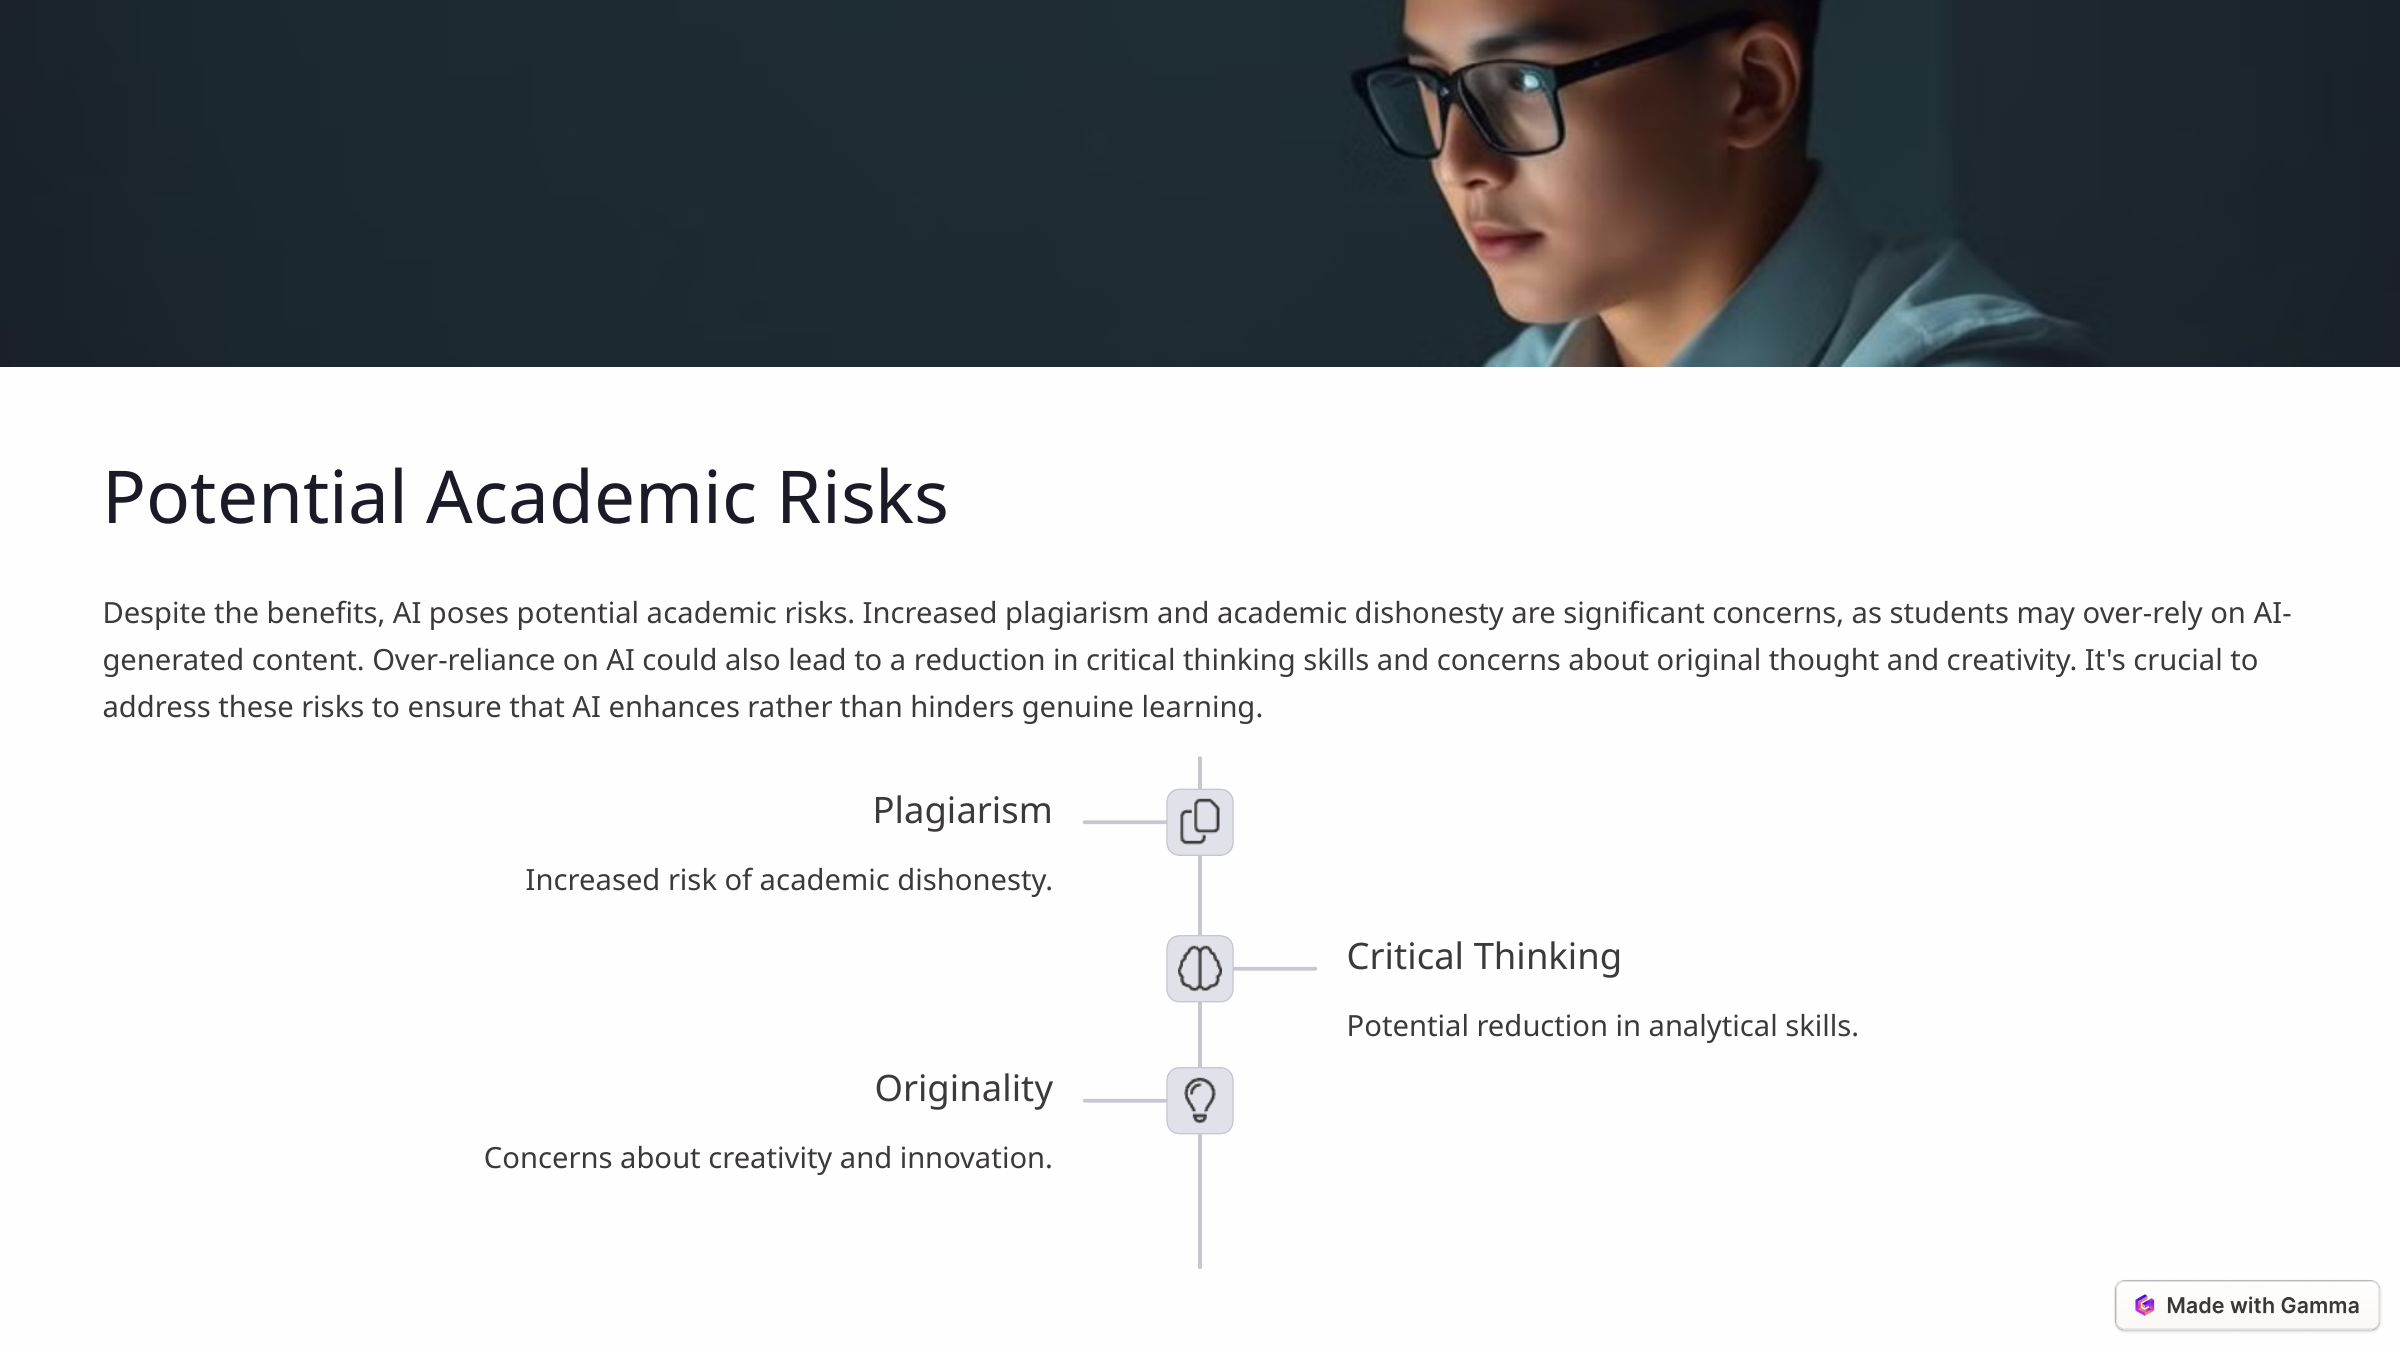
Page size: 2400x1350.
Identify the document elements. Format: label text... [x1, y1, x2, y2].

text_box [1166, 935, 1234, 1002]
text_box Critical Thinking [1346, 932, 1713, 978]
text_box [1198, 756, 1202, 789]
text_box [1166, 789, 1234, 856]
picture [1177, 1073, 1222, 1129]
text_box Increased risk of academic dishonesty. [102, 848, 1054, 896]
text_box Plagiarism [686, 785, 1054, 832]
picture [1177, 794, 1222, 850]
text_box [1234, 966, 1318, 971]
text_box Originality [686, 1063, 1054, 1110]
picture [0, 0, 2400, 367]
text_box [1198, 856, 1202, 935]
picture [2106, 1271, 2389, 1339]
text_box [1082, 1098, 1167, 1103]
text_box Despite the benefits, AI poses potential academic risks. Increased plagiarism and academic dishonesty are significant concerns, as students may over-rely on AI-generated content. Over-reliance on AI could also lead to a reduction in critical thinking skills and concerns about original thought and creativity. It's crucial to address these risks to ensure that AI enhances rather than hinders genuine learning. [102, 582, 2298, 724]
text_box [1082, 820, 1167, 825]
text_box Concerns about creativity and innovation. [102, 1127, 1054, 1175]
text_box [1198, 1134, 1202, 1270]
text_box [1166, 1067, 1234, 1134]
text_box Potential Academic Risks [102, 447, 947, 539]
text_box Potential reduction in analytical skills. [1346, 995, 2298, 1043]
text_box [1198, 1002, 1202, 1067]
picture [1177, 941, 1222, 997]
